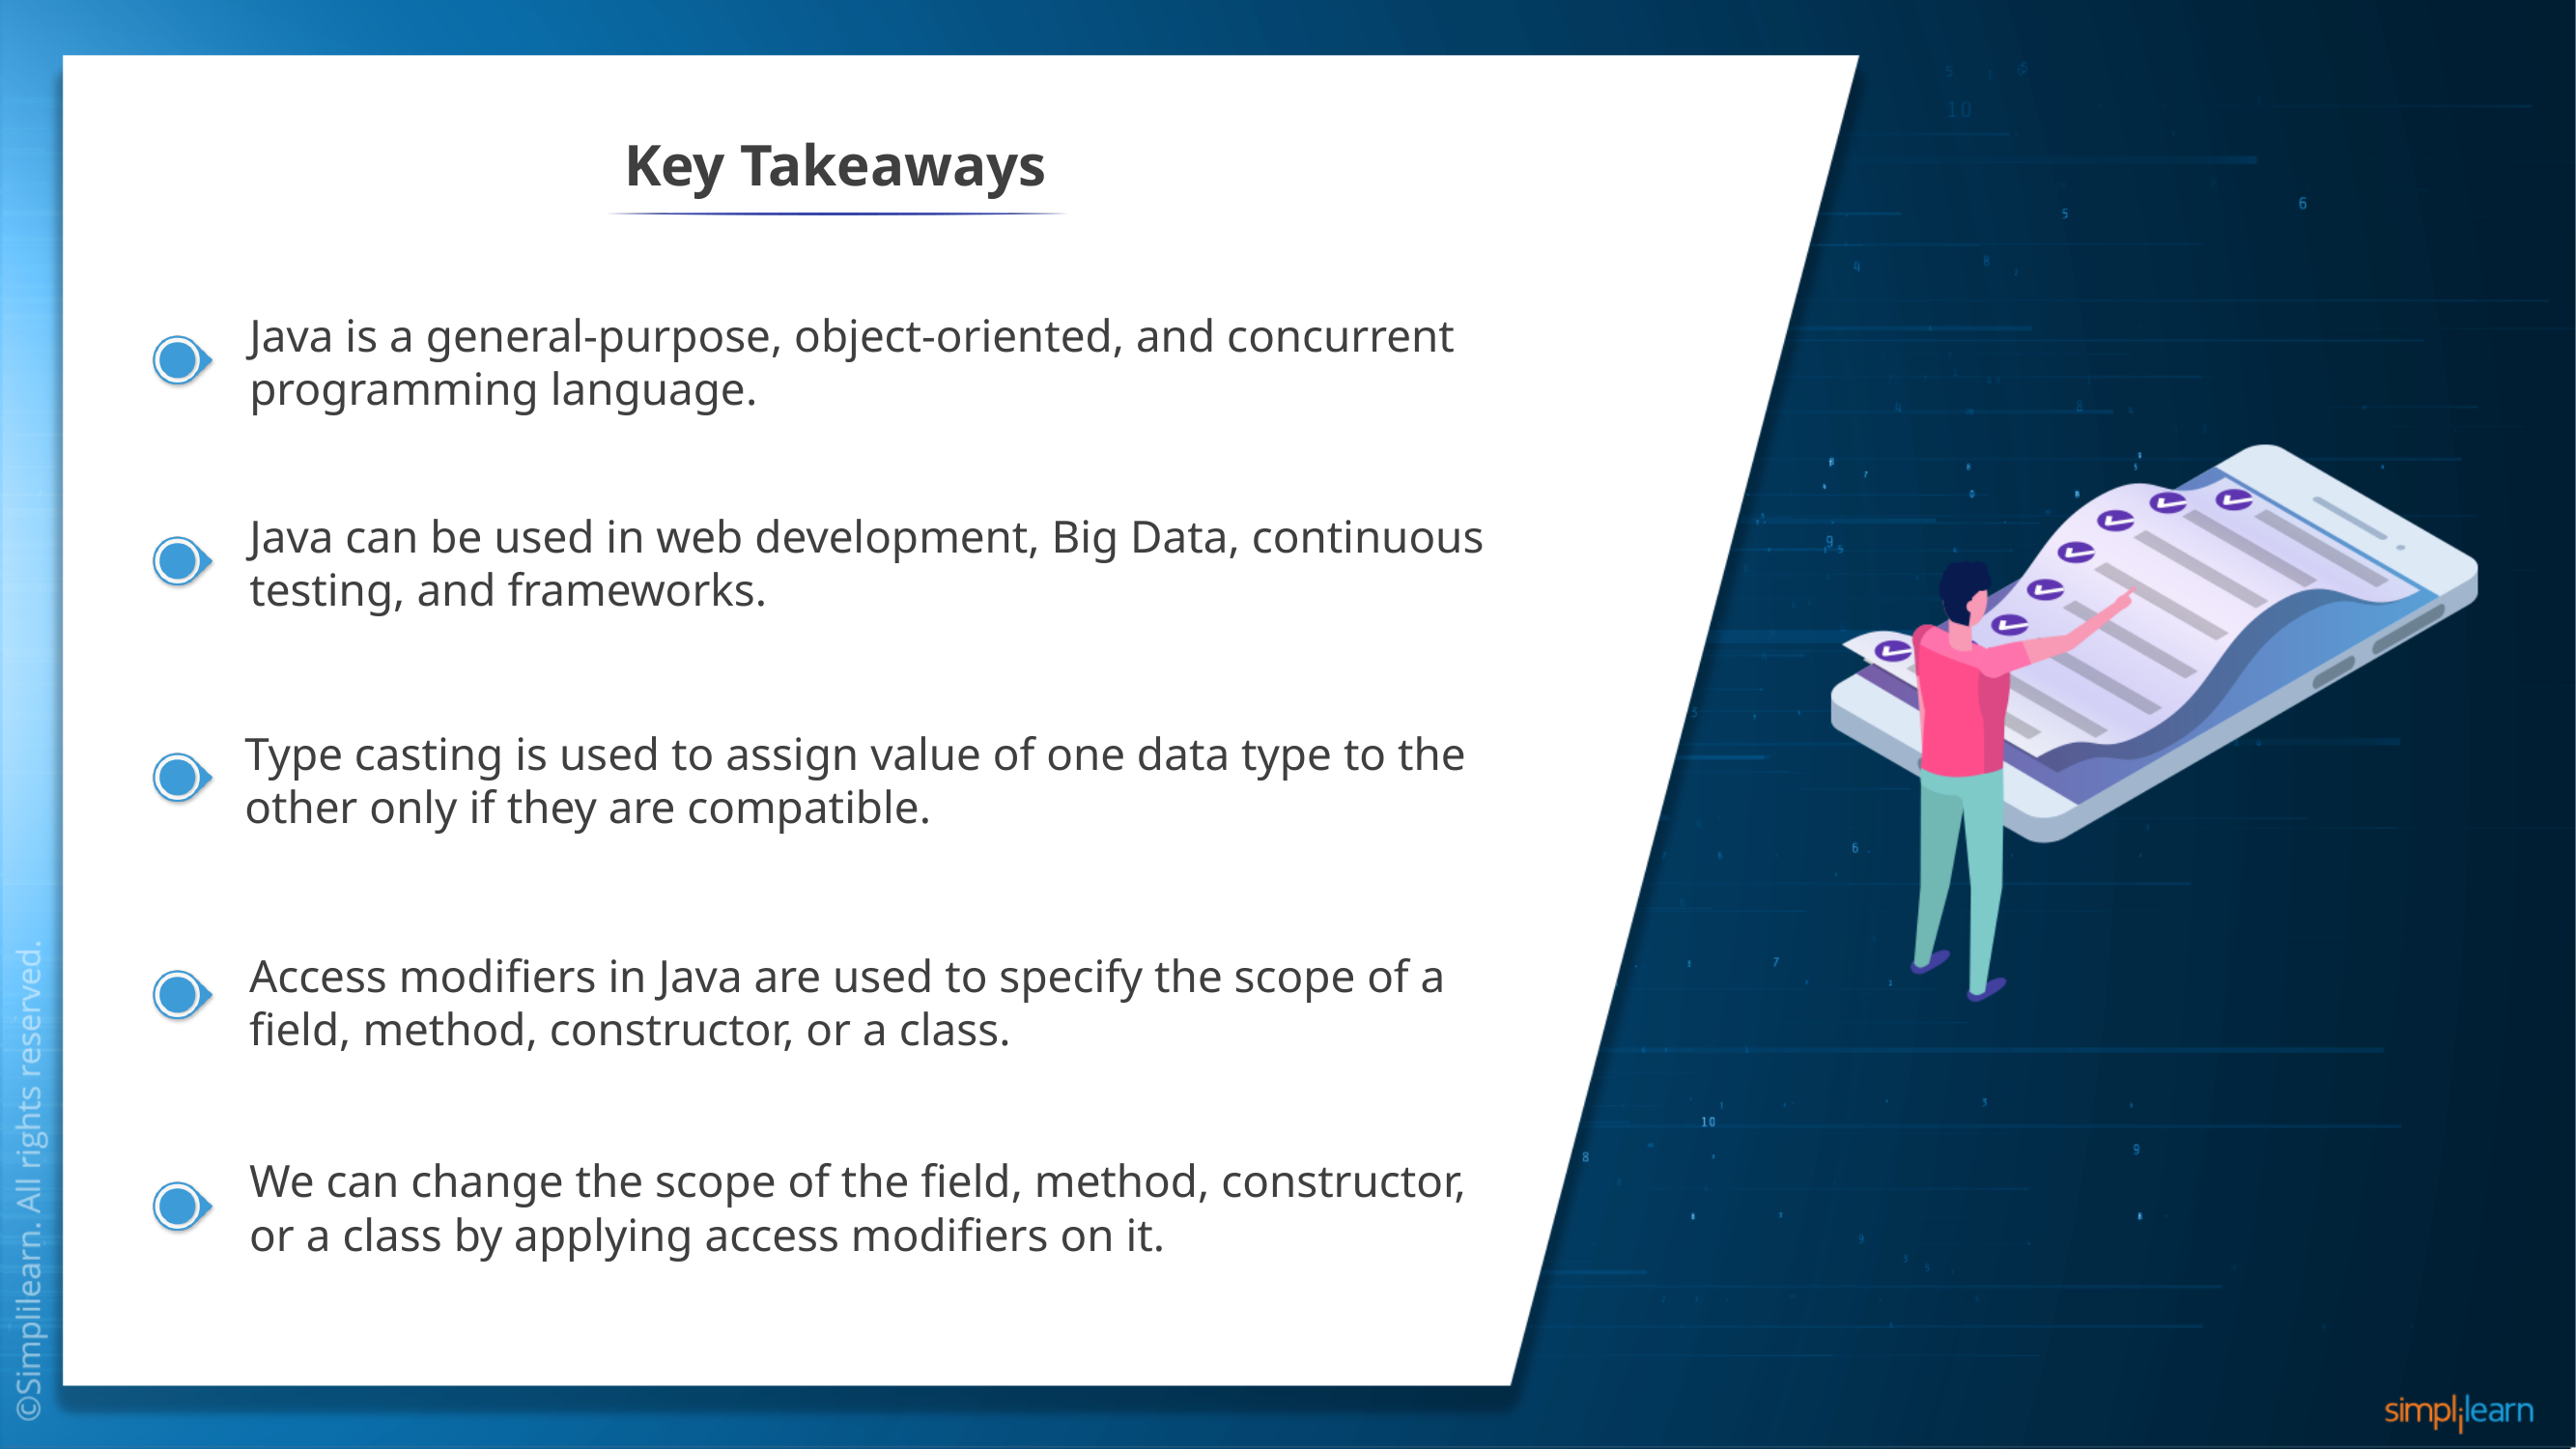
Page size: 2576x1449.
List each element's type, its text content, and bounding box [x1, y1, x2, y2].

text_box Type casting is used to assign value of one data type to the other only if they are compatible. [222, 723, 1506, 836]
list Java can be used in web development, Big Data, continuous testing, and frameworks. [226, 499, 1511, 624]
text_box Access modifiers in Java are used to specify the scope of a field, method, constructor, or a class. [226, 945, 1511, 1059]
text_box We can change the scope of the field, method, constructor, or a class by applying access modifiers on it. [226, 1138, 1511, 1275]
list Java is a general-purpose, object-oriented, and concurrent programming language. [226, 293, 1511, 429]
picture [0, 0, 2576, 1449]
